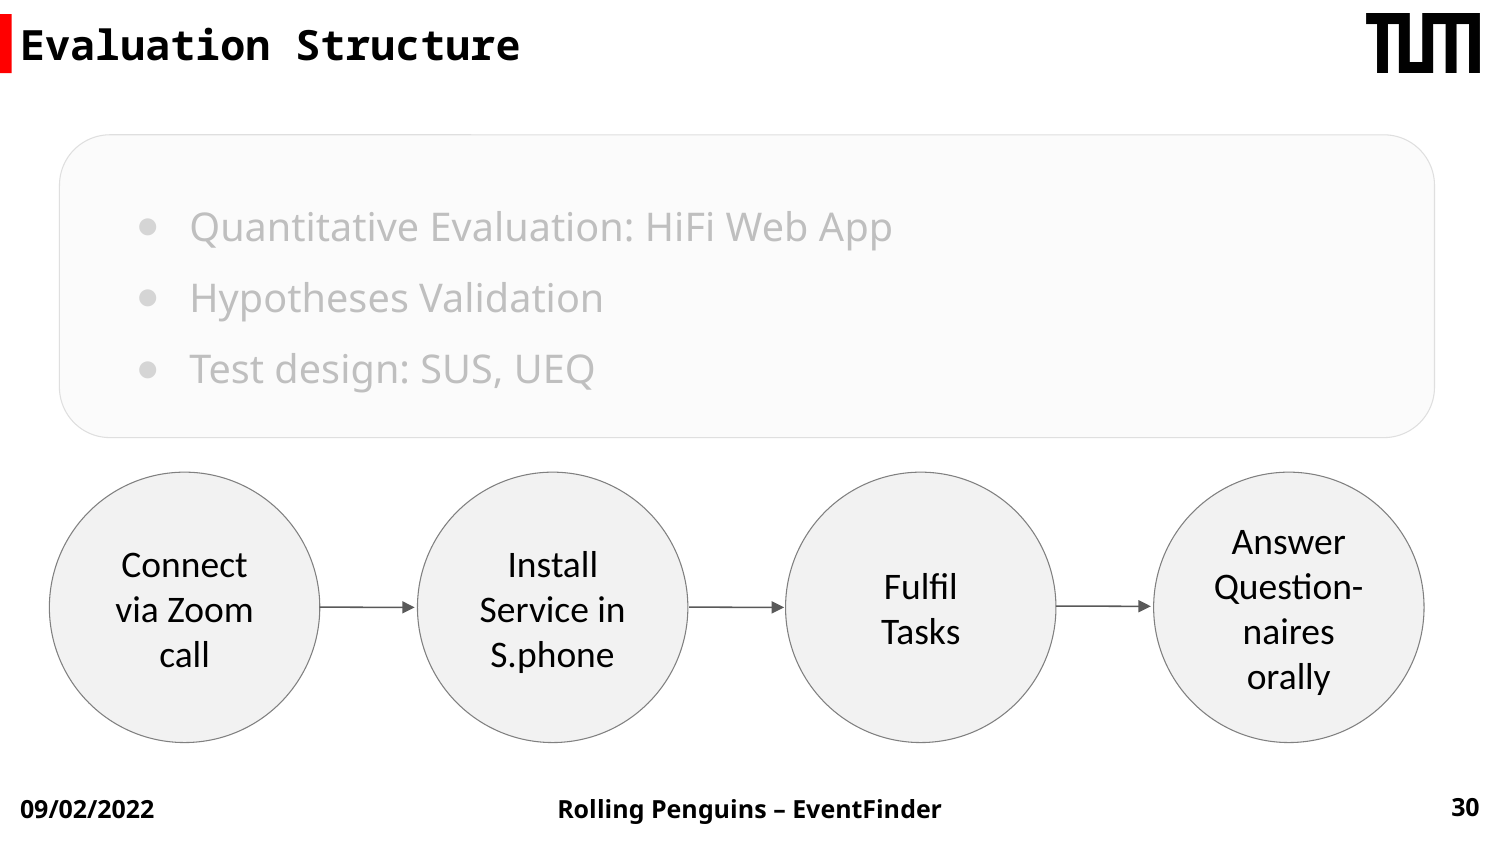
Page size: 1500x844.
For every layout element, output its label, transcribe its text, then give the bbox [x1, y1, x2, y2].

picture [1366, 13, 1480, 73]
text_box Answer Question-naires orally [1151, 470, 1427, 745]
title Evaluation Structure [20, 13, 1322, 73]
text_box Connect via Zoom call [47, 470, 322, 745]
text_box Install Service in S.phone [415, 470, 690, 745]
text_box Fulfil Tasks [783, 470, 1059, 745]
text_box [18, 96, 1460, 467]
slide_number 30 [1389, 787, 1480, 830]
